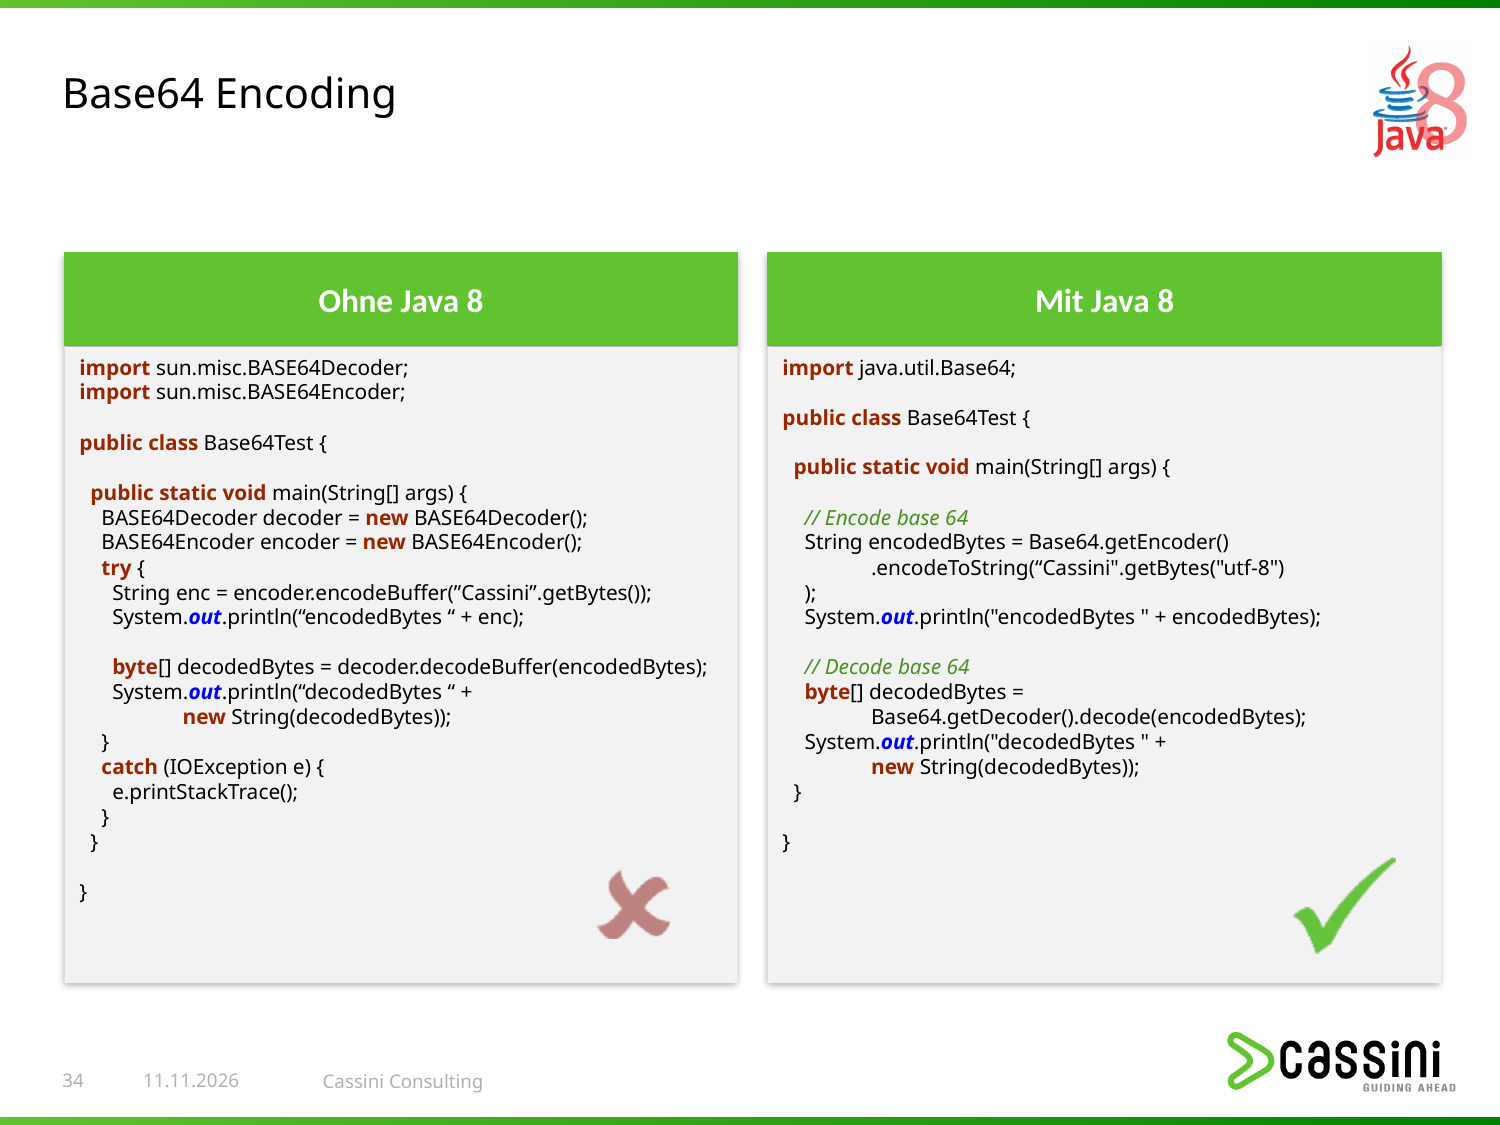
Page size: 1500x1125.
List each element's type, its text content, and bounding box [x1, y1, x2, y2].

footer Cassini Consulting [307, 1060, 1041, 1103]
title Base64 Encoding [47, 59, 1321, 190]
text_box Ohne Java 8 [64, 252, 738, 346]
slide_number 34 [47, 1060, 128, 1103]
text_box Mit Java 8 [767, 252, 1442, 346]
picture [1364, 42, 1473, 158]
picture [596, 869, 670, 939]
picture [1225, 1031, 1457, 1092]
text_box import java.util.Base64; public class Base64Test { public static void main(String[] args) { // Encode base 64 String encodedBytes = Base64.getEncoder() .encodeToString(“Cassini".getBytes("utf-8") ); System.out.println("encodedBytes " + encodedBytes); // Decode base 64 byte[] decodedBytes = Base64.getDecoder().decode(encodedBytes); System.out.println("decodedBytes " + new String(decodedBytes)); } } [767, 346, 1442, 984]
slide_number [128, 1060, 307, 1103]
text_box import sun.misc.BASE64Decoder; import sun.misc.BASE64Encoder; public class Base64Test { public static void main(String[] args) { BASE64Decoder decoder = new BASE64Decoder(); BASE64Encoder encoder = new BASE64Encoder(); try { String enc = encoder.encodeBuffer(”Cassini”.getBytes()); System.out.println(“encodedBytes “ + enc); byte[] decodedBytes = decoder.decodeBuffer(encodedBytes); System.out.println(“decodedBytes “ + new String(decodedBytes)); } catch (IOException e) { e.printStackTrace(); } } } [64, 346, 738, 984]
picture [1293, 857, 1396, 954]
